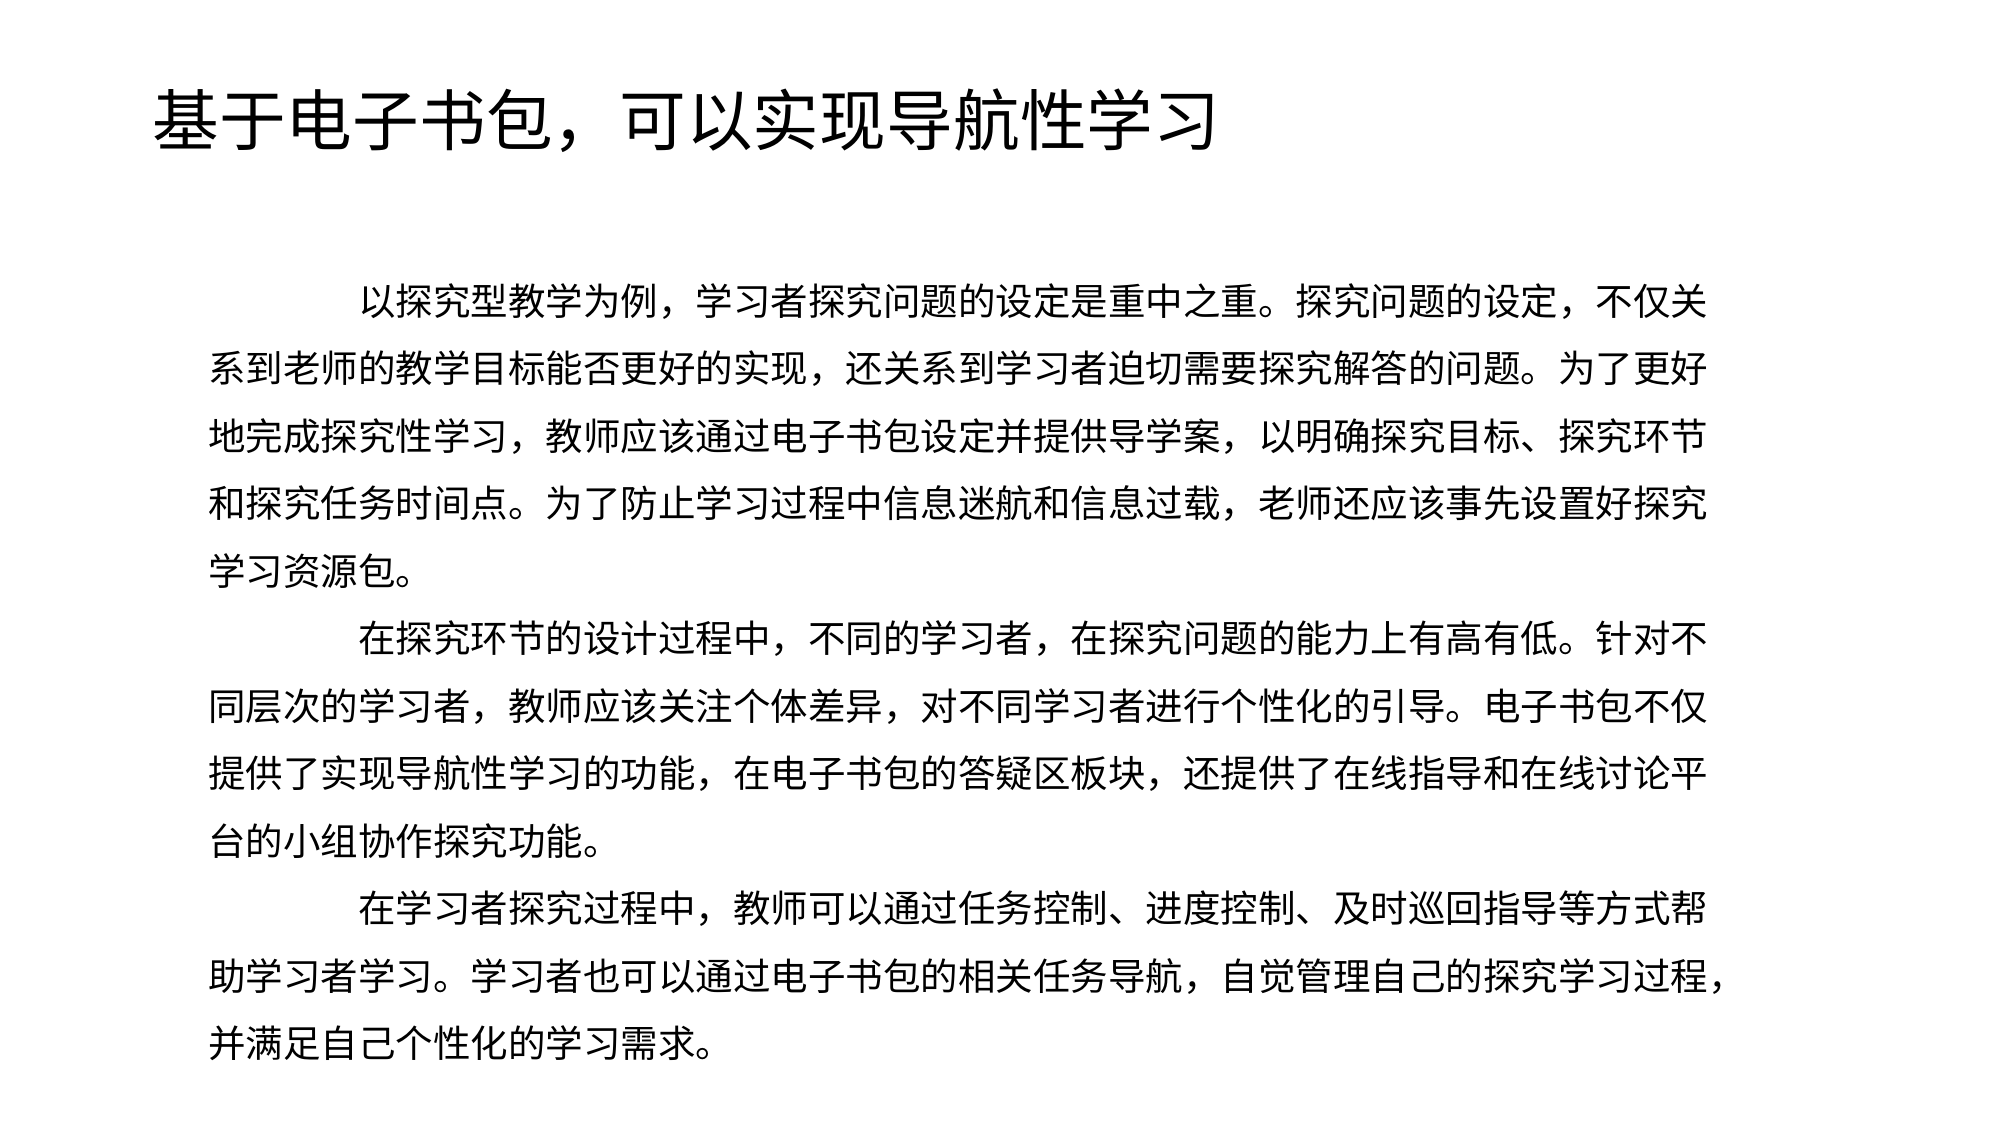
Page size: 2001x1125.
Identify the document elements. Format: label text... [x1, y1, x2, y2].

title 基于电子书包，可以实现导航性学习 [137, 59, 1863, 188]
text_box 以探究型教学为例，学习者探究问题的设定是重中之重。探究问题的设定，不仅关系到老师的教学目标能否更好的实现，还关系到学习者迫切需要探究解答的问题。为了更好地完成探究性学习，教师应该通过电子书包设定并提供导学案，以明确探究目标、探究环节和探究任务时间点。为了防止学习过程中信息迷航和信息过载，老师还应该事先设置好探究学习资源包。 在探究环节的设计过程中，不同的学习者，在探究问题的能力上有高有低。针对不同层次的学习者，教师应该关注个体差异，对不同学习者进行个性化的引导。电子书包不仅提供了实现导航性学习的功能，在电子书包的答疑区板块，还提供了在线指导和在线讨论平台的小组协作探究功能。 在学习者探究过程中，教师可以通过任务控制、进度控制、及时巡回指导等方式帮助学习者学习。学习者也可以通过电子书包的相关任务导航，自觉管理自己的探究学习过程，并满足自己个性化的学习需求。 [193, 247, 1748, 1073]
